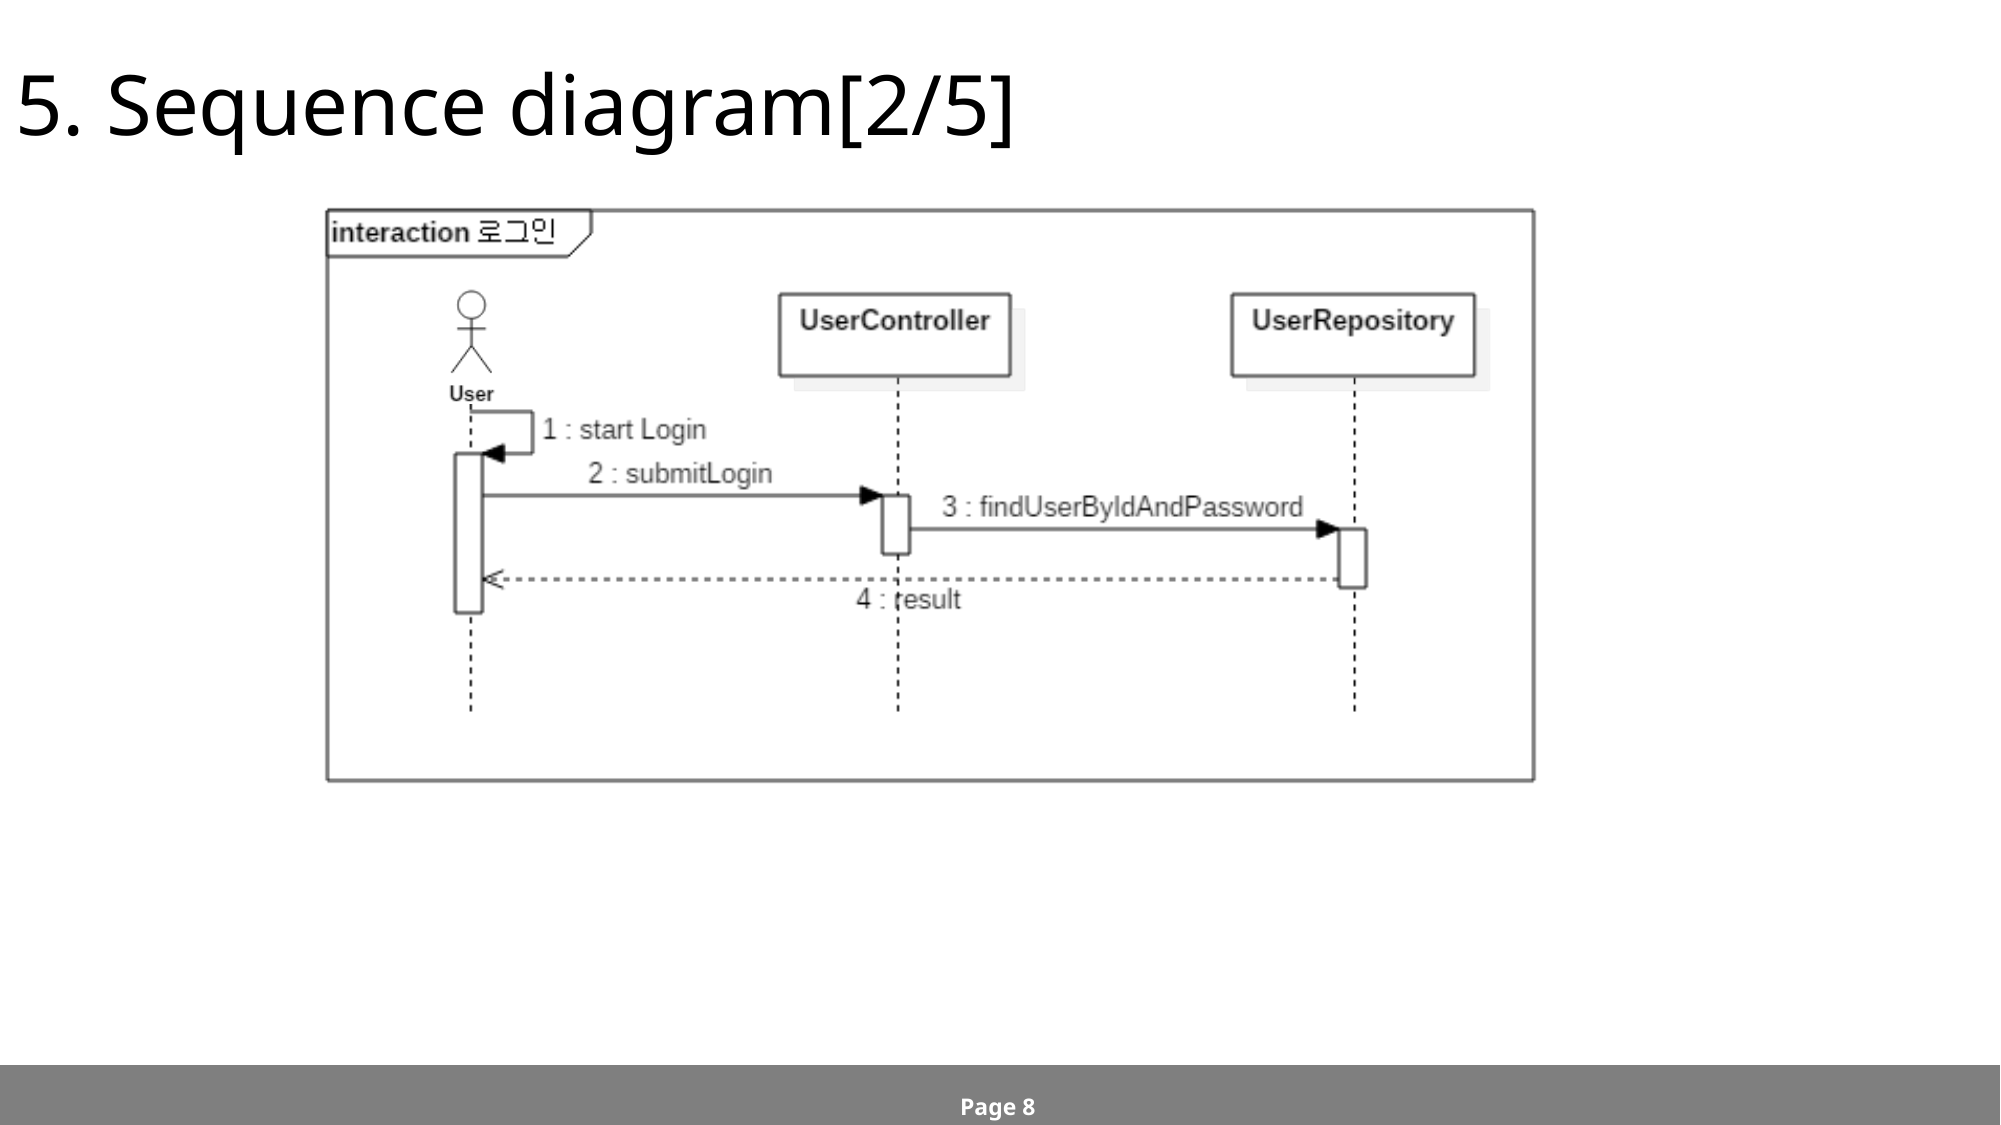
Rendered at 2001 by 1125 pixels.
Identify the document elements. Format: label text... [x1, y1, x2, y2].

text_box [379, 288, 575, 425]
title 5. Sequence diagram[2/5] [0, 0, 1725, 218]
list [307, 190, 1618, 865]
